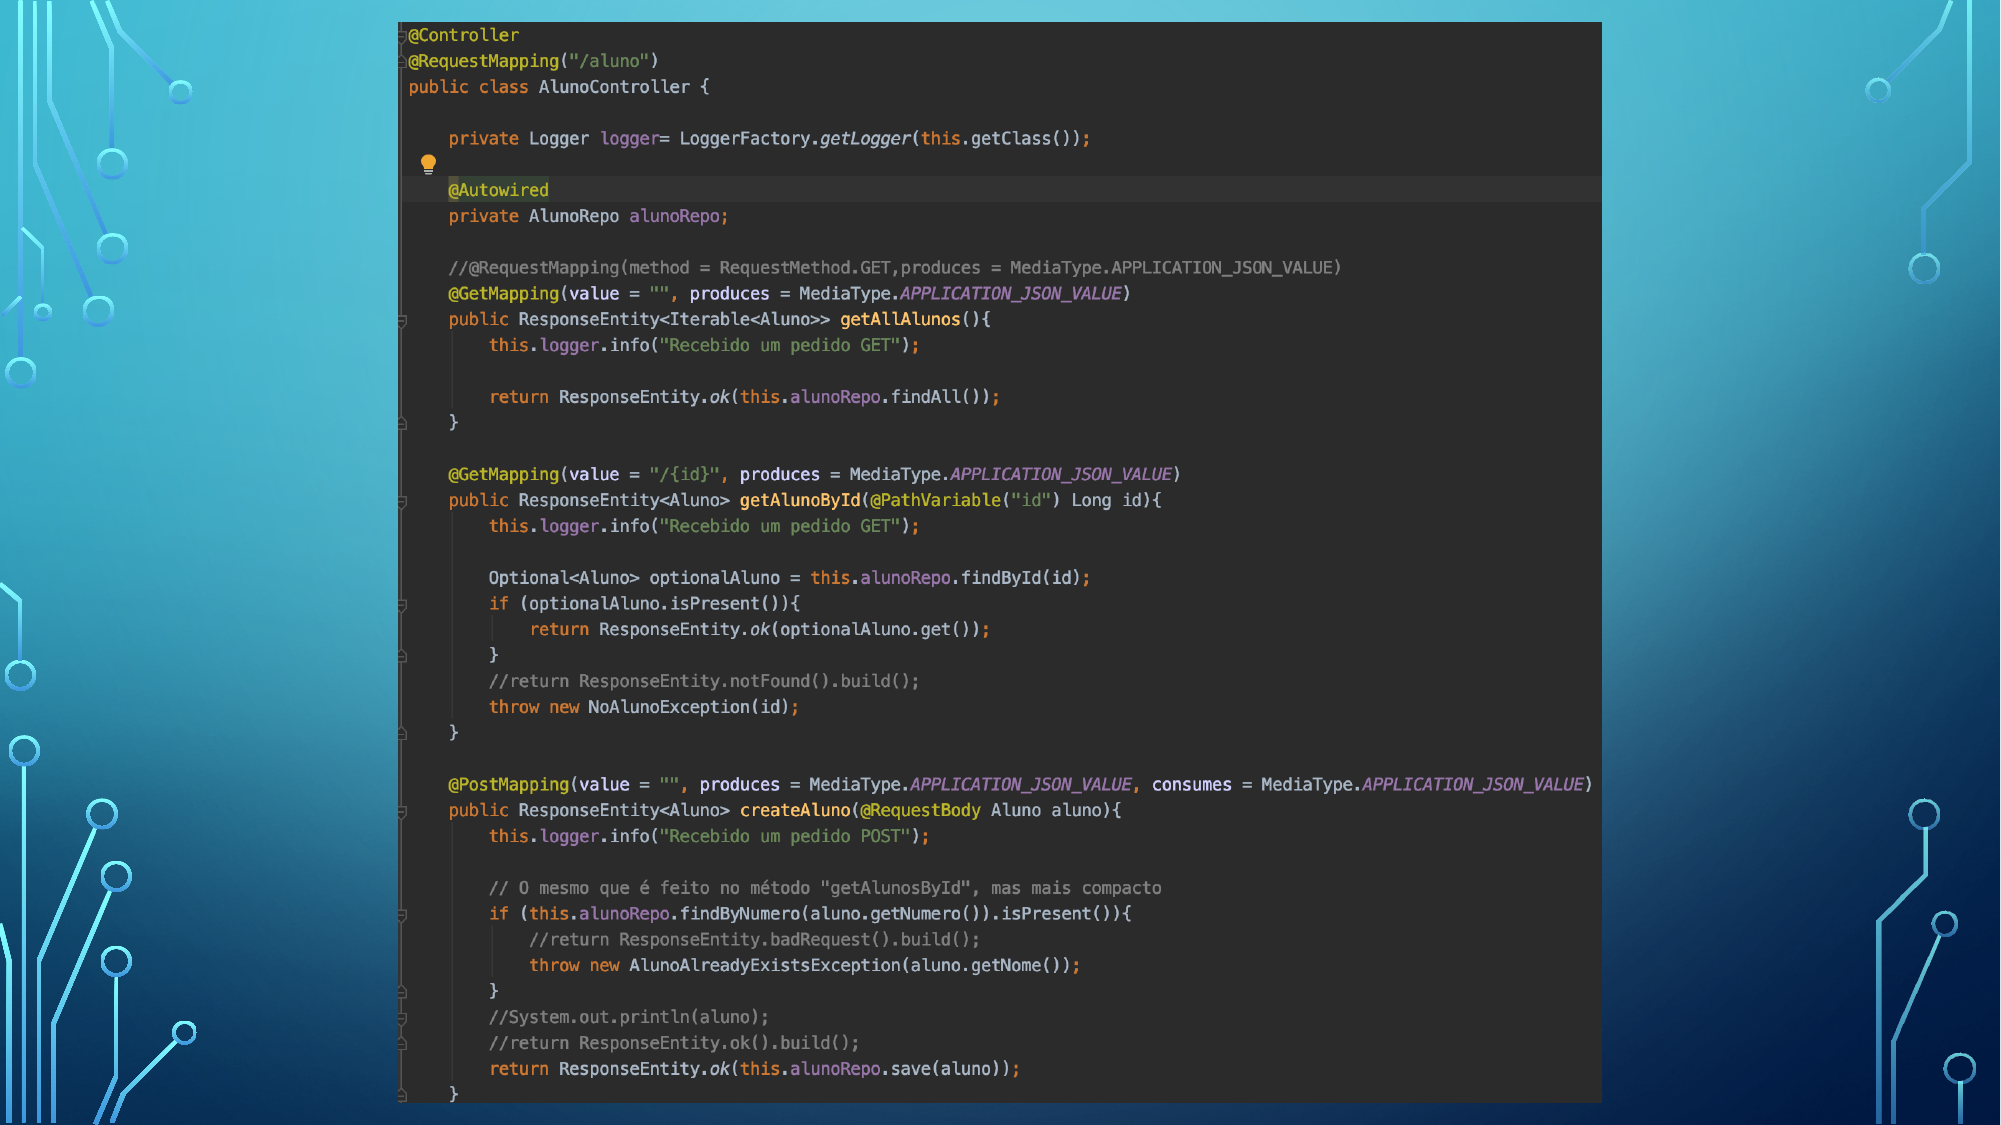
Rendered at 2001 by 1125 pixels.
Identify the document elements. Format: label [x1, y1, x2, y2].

picture [397, 22, 1602, 1103]
